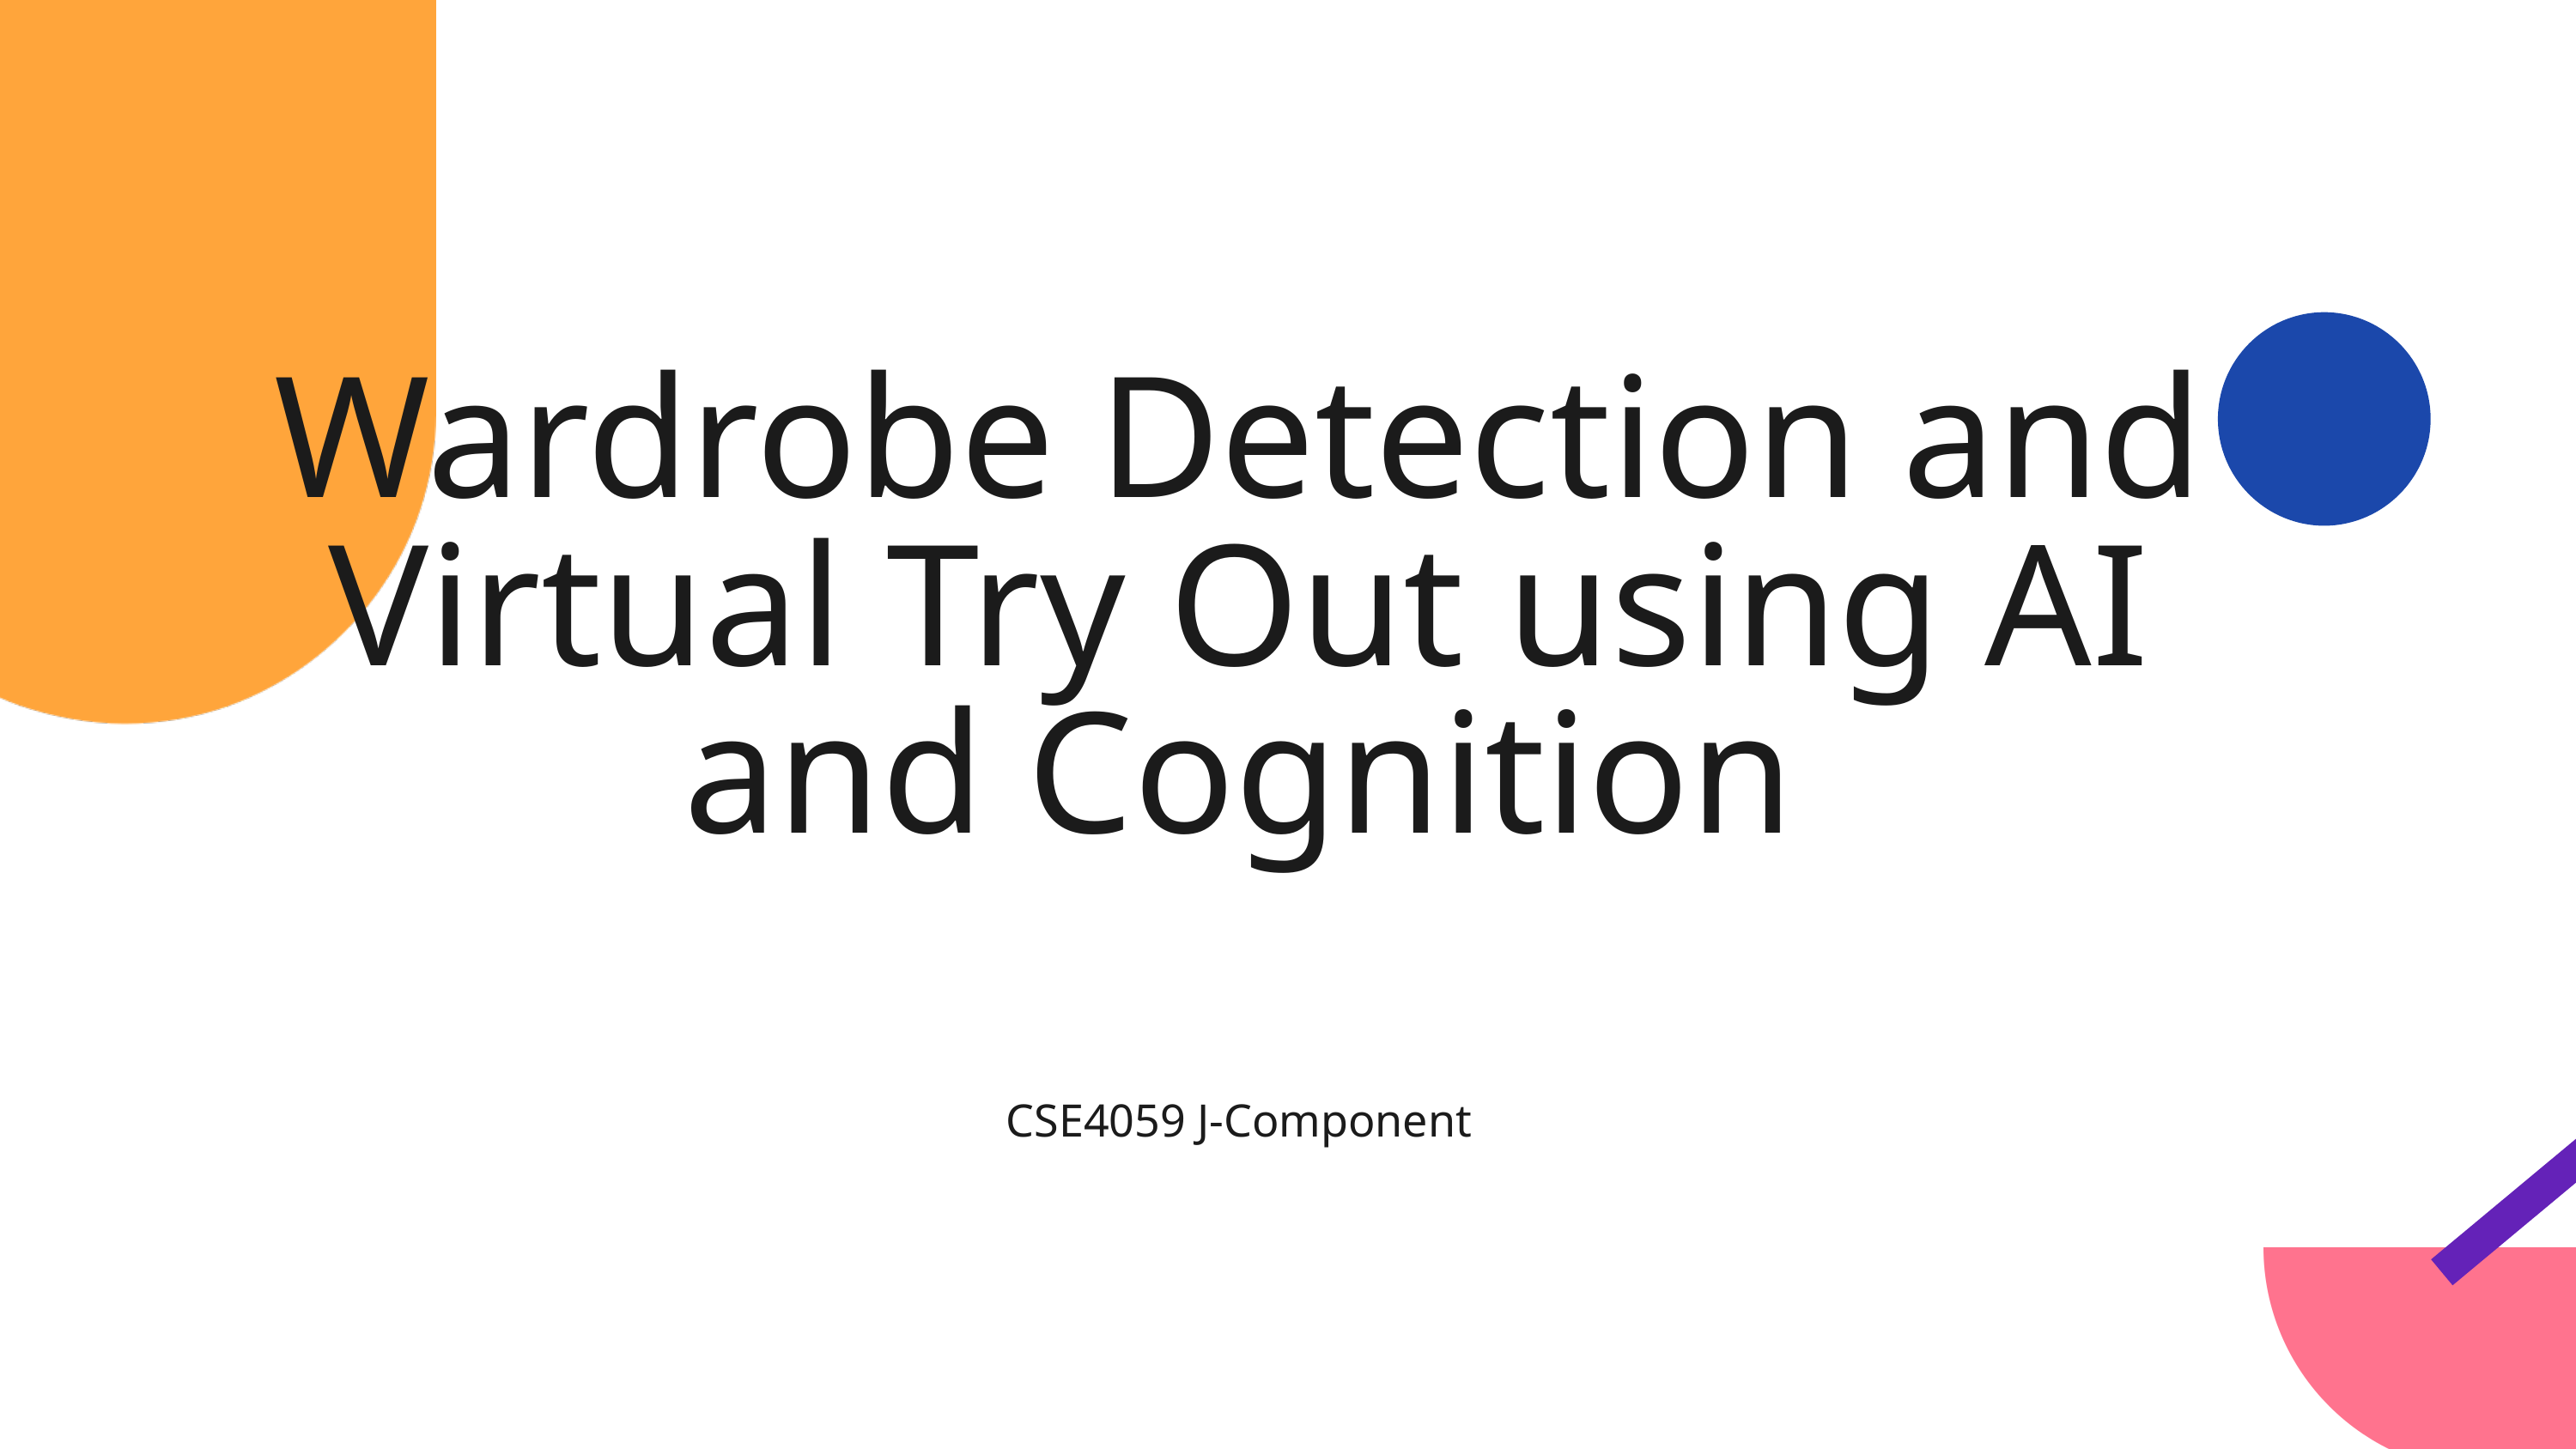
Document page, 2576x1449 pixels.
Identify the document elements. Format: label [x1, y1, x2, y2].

picture [0, 0, 436, 724]
text_box [260, 344, 2218, 1203]
text_box [2217, 312, 2432, 526]
text_box [2447, 1138, 2576, 1246]
picture [2263, 1247, 2576, 1449]
